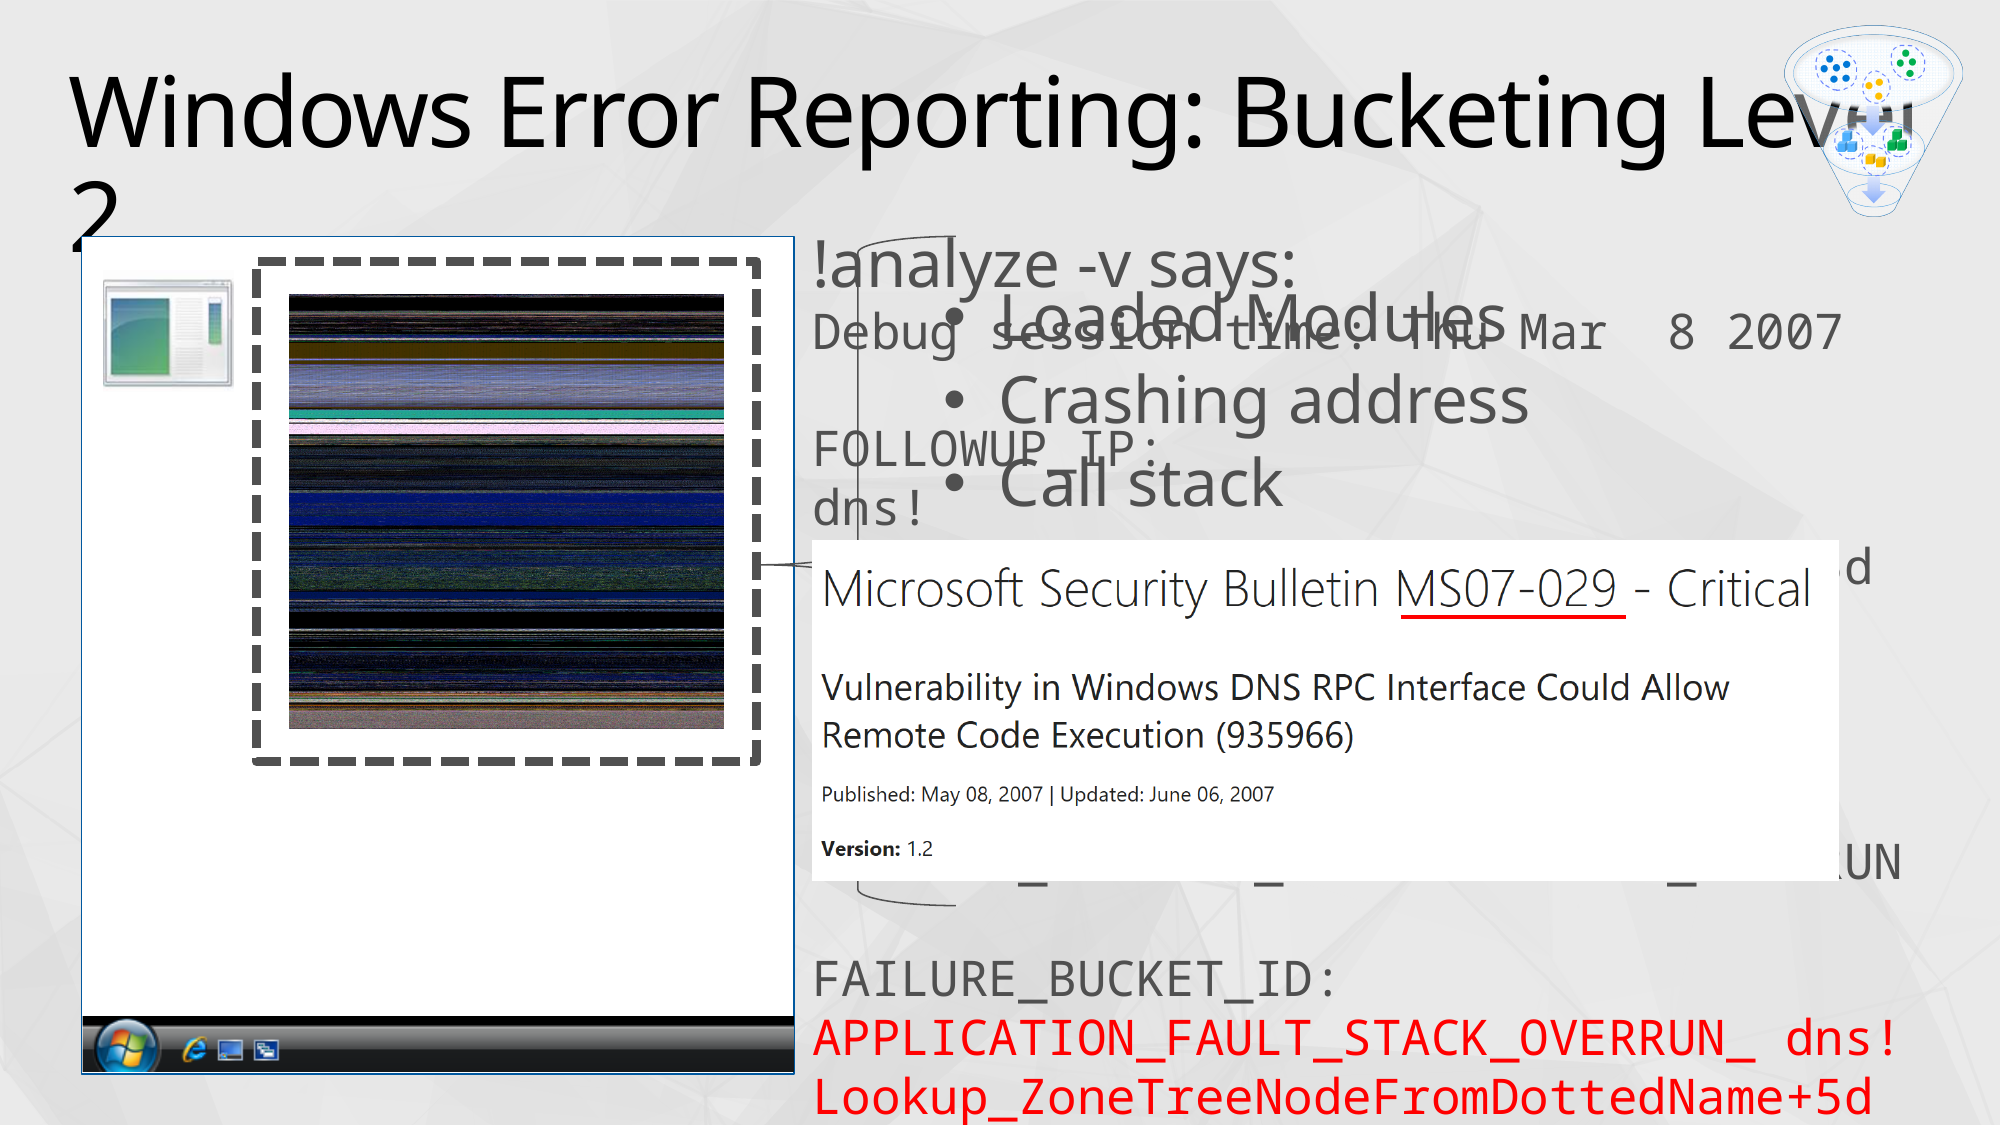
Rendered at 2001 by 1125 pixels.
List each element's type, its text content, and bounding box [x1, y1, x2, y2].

title Windows Error Reporting: Bucketing Level 2 [44, 47, 1783, 196]
picture [288, 294, 724, 729]
text_box [256, 261, 757, 762]
picture [0, 0, 2000, 1125]
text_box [812, 540, 1839, 881]
picture [96, 268, 238, 393]
text_box [81, 236, 795, 1075]
text_box [758, 562, 797, 567]
text_box !analyze -v says: Debug session time: Thu Mar 8 2007 FOLLOWUP_IP: dns!Lookup_ZoneTreeNodeFromDottedName+5d 0103d68b c9 leave IMAGE_NAME: dns.exe PRIMARY_PROBLEM_CLASS: STACK_OVERRUN FAILURE_BUCKET_ID: APPLICATION_FAULT_STACK_OVERRUN_ dns!Lookup_ZoneTreeNodeFromDottedName+5d [797, 214, 1963, 1125]
